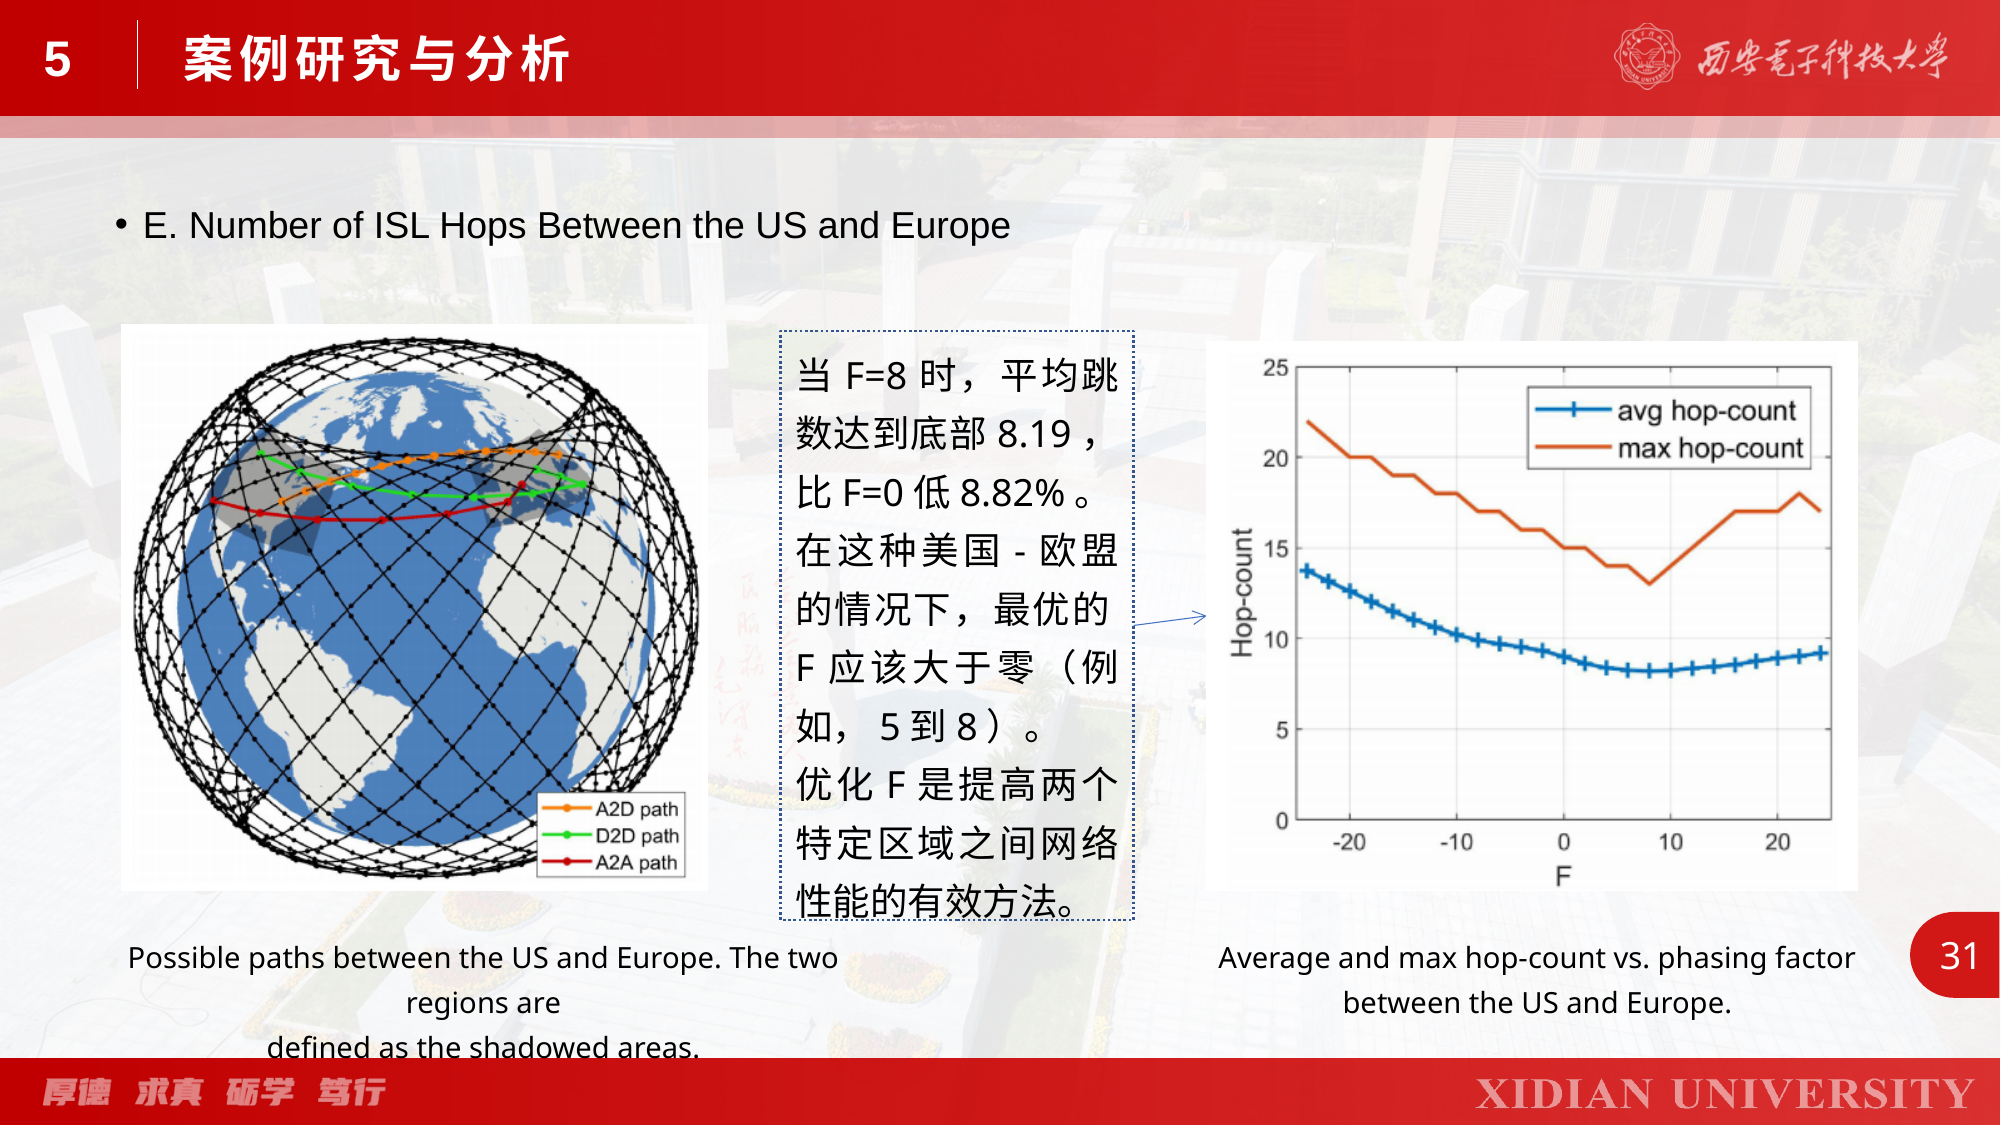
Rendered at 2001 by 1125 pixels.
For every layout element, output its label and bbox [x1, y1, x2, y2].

picture [1206, 341, 1858, 891]
picture [121, 324, 708, 891]
text_box [0, 0, 2000, 1125]
text_box [21, 22, 1975, 1125]
text_box [1133, 615, 1206, 626]
